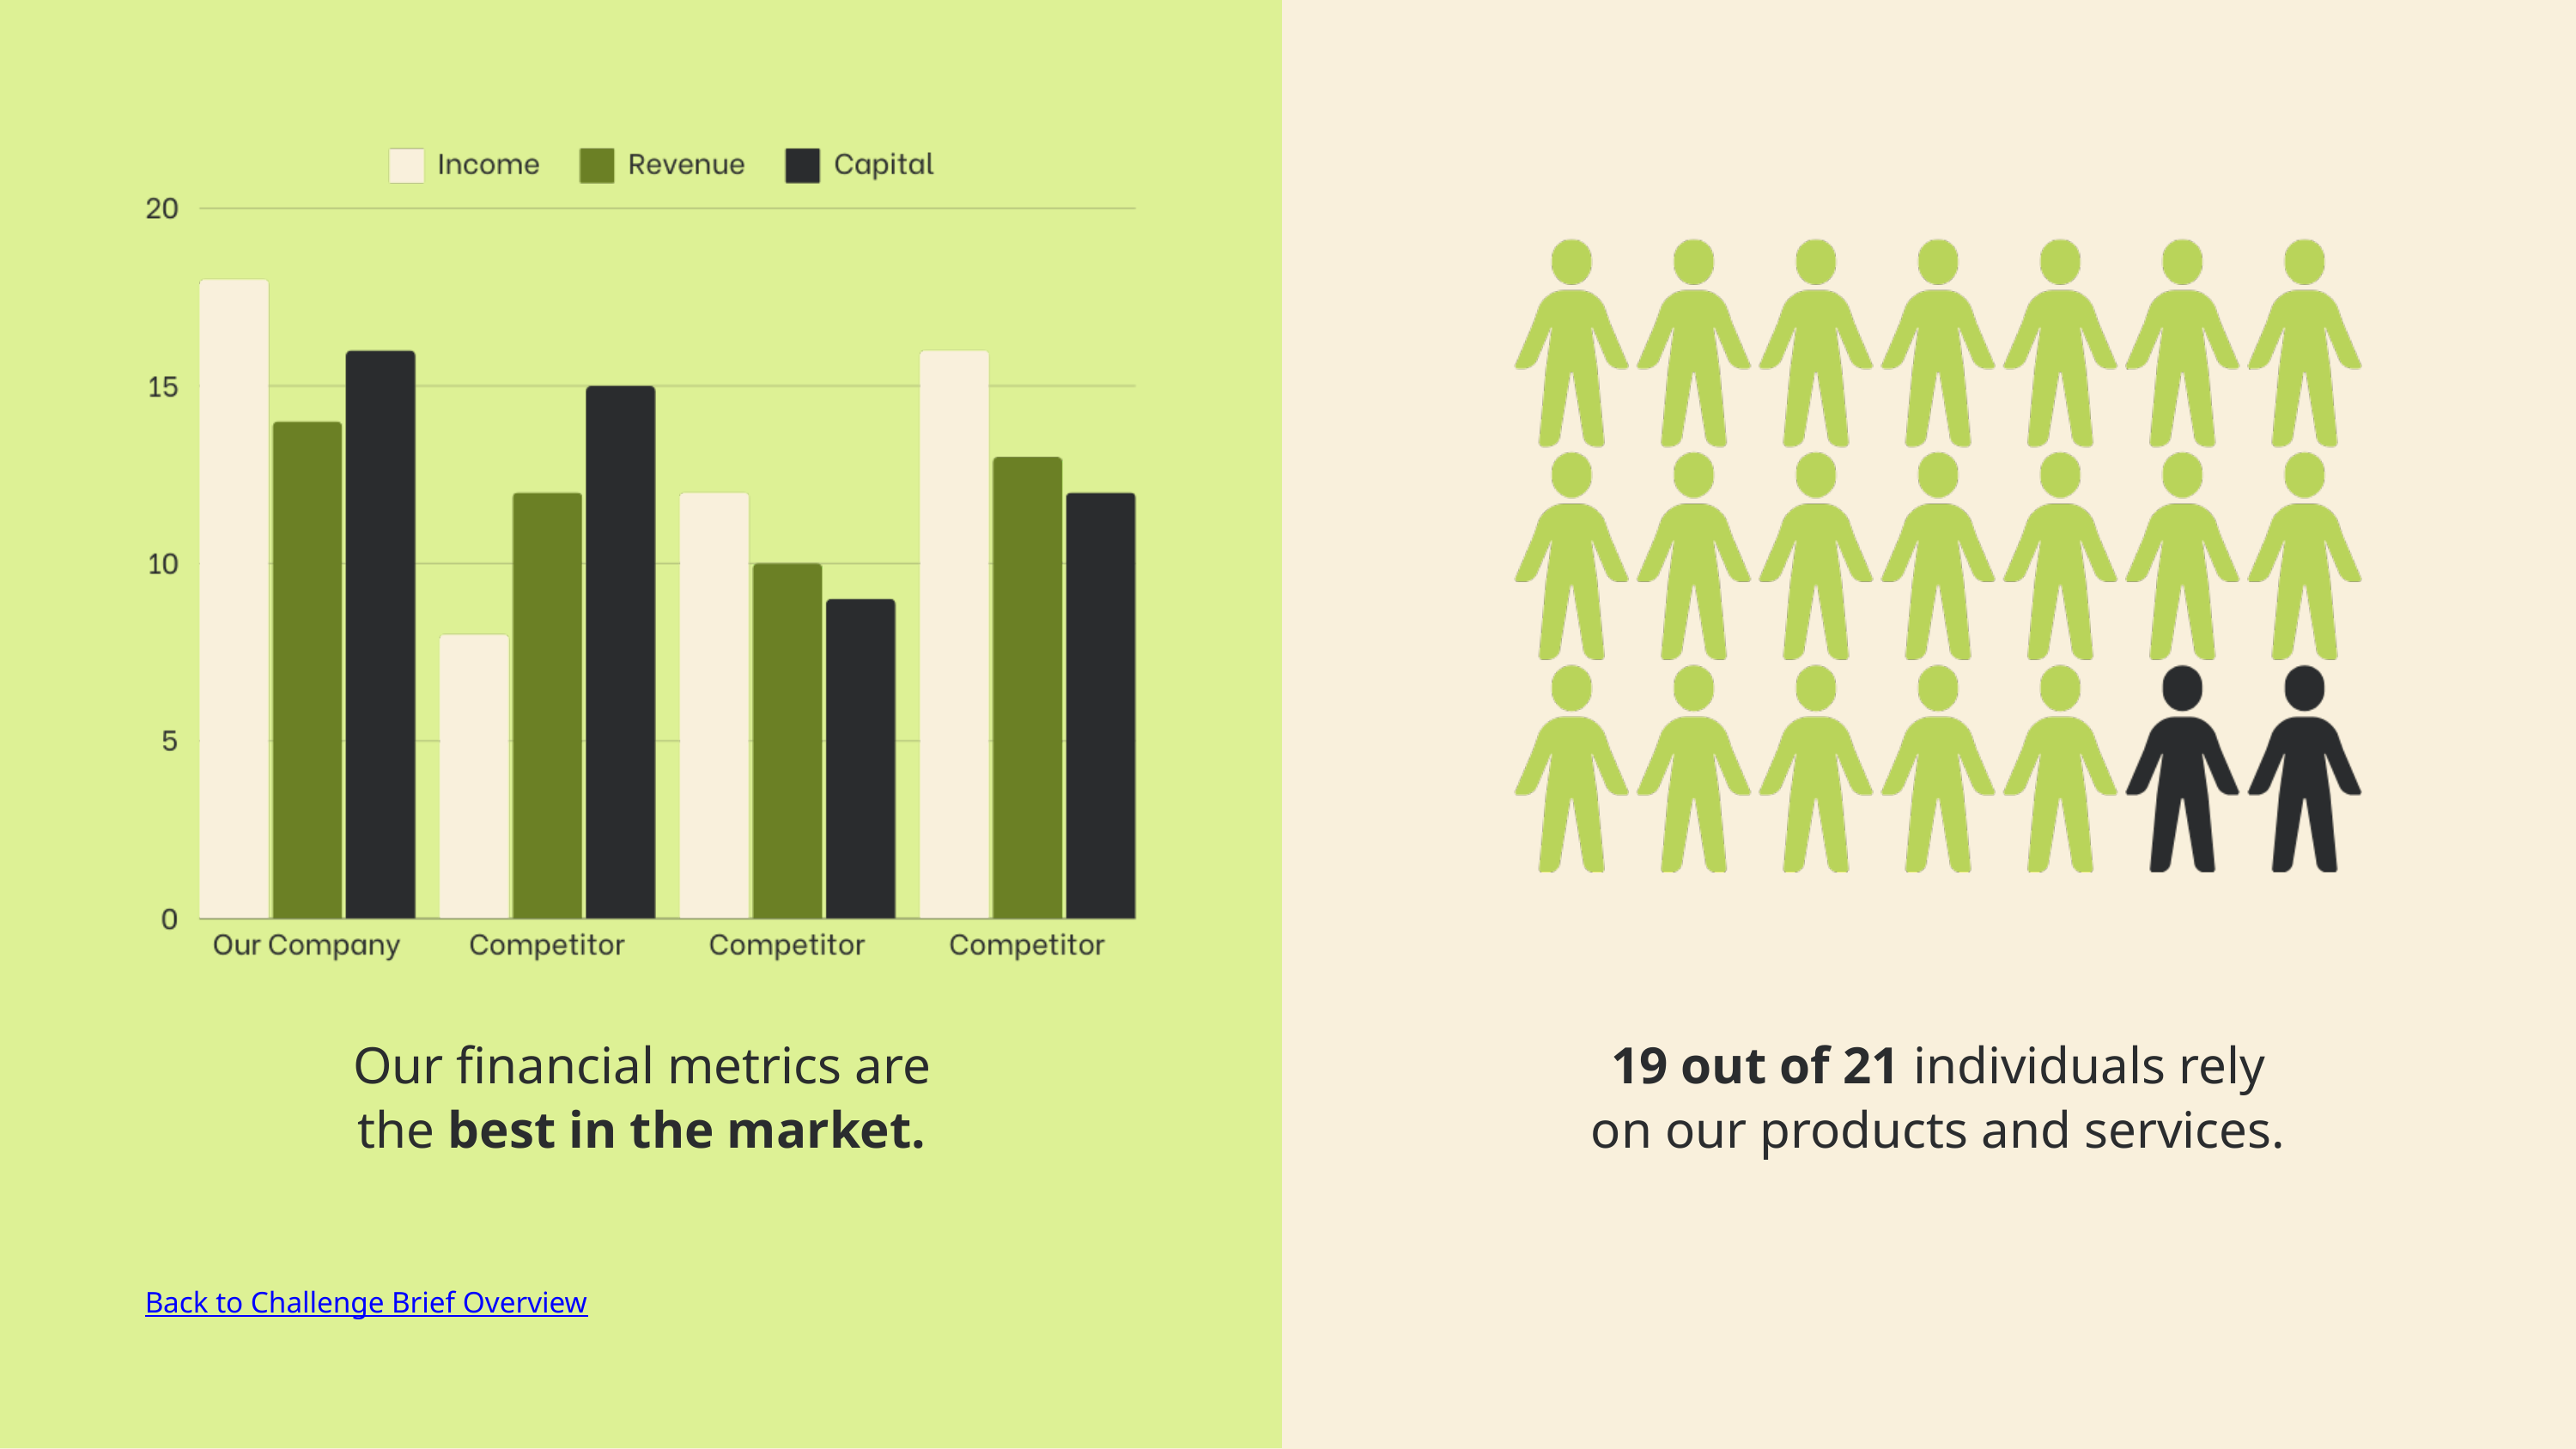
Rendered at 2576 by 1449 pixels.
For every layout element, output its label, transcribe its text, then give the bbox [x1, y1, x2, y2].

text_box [0, 0, 1283, 1449]
text_box 19 out of 21 individuals rely on our products and services. [1535, 1028, 2341, 1159]
picture [1428, 155, 2448, 957]
picture [46, 45, 1236, 1067]
